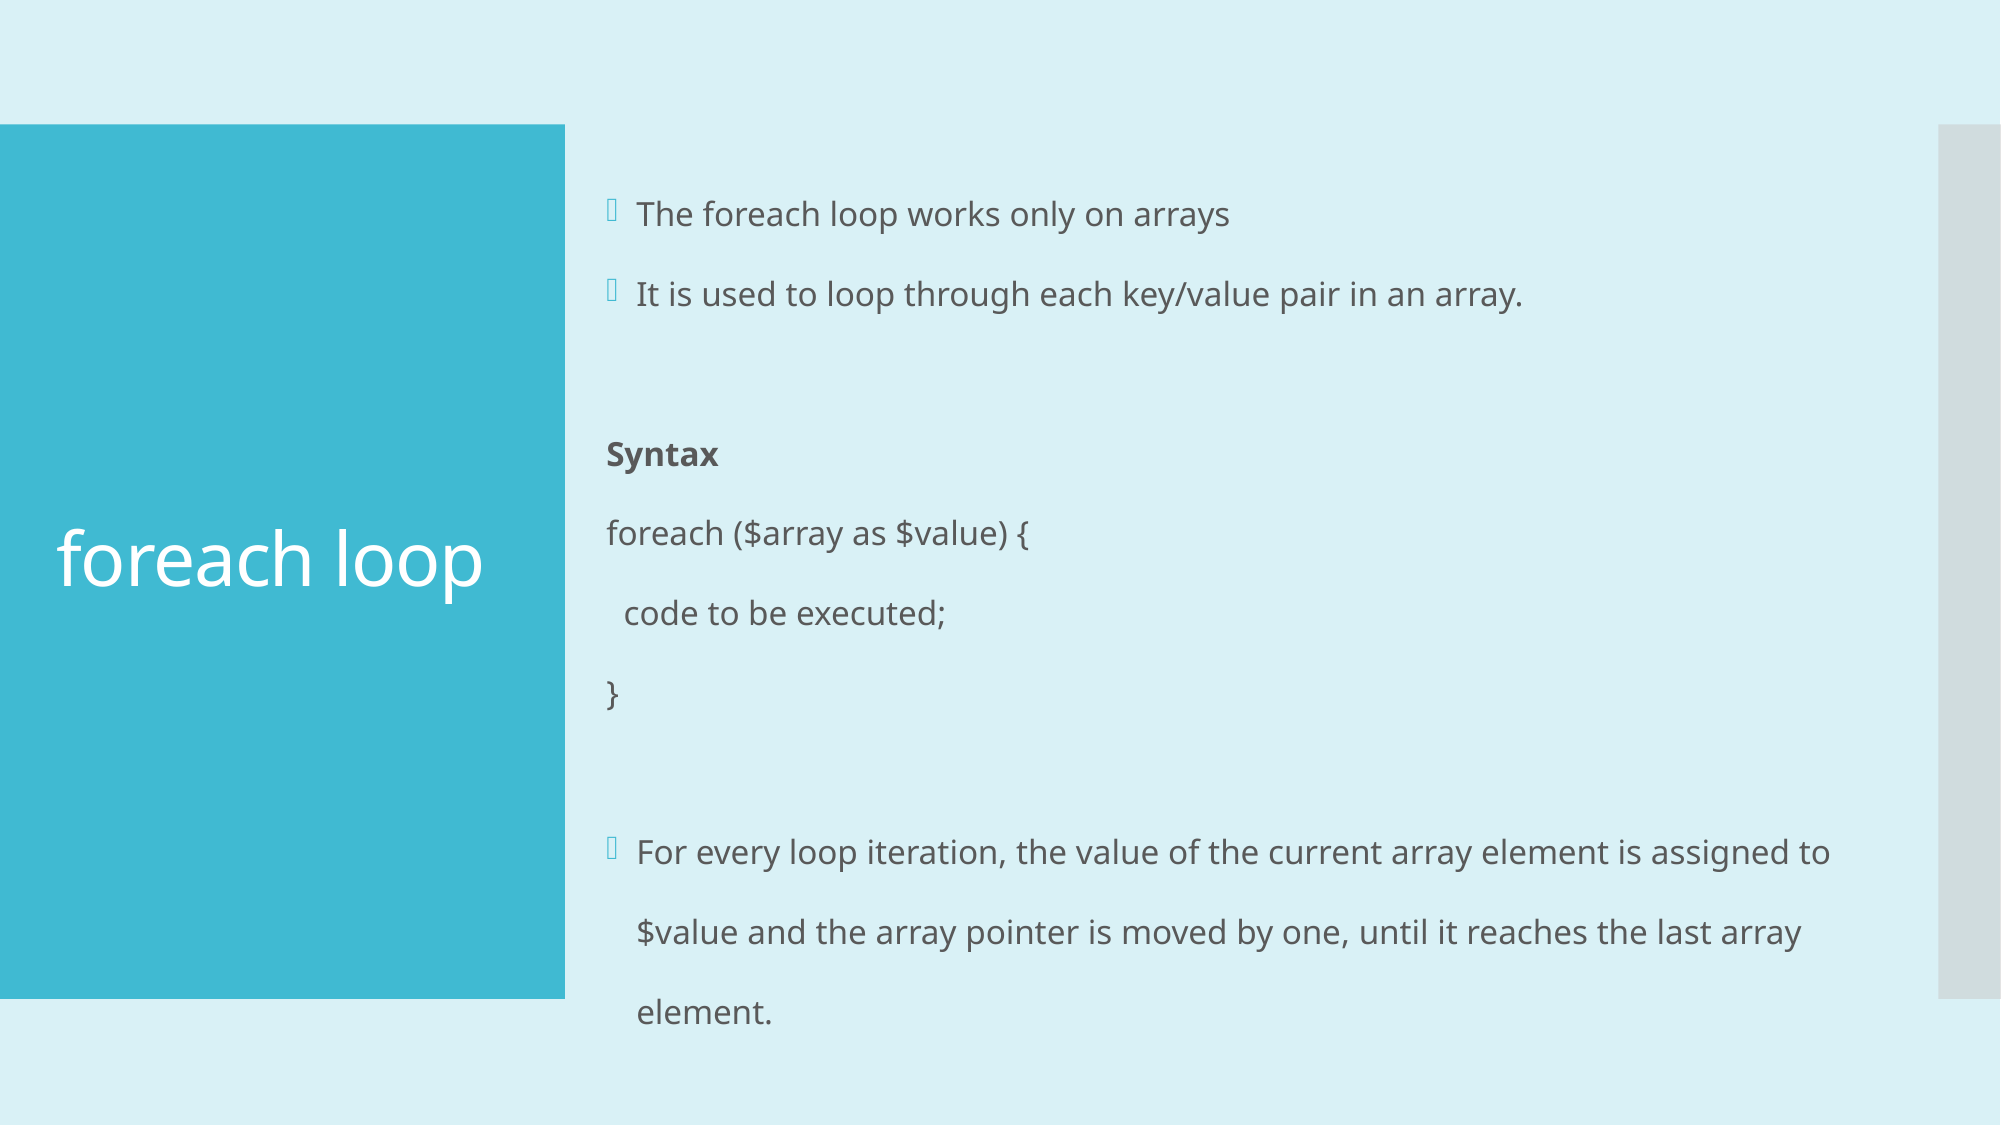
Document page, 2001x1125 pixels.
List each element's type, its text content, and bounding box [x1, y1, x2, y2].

list The foreach loop works only on arrays It is used to loop through each key/value pair in an array. Syntax foreach ($array as $value) { code to be executed; } For every loop iteration, the value of the current array element is assigned to $value and the array pointer is moved by one, until it reaches the last array element. [591, 118, 1892, 1066]
title foreach loop [41, 184, 525, 940]
